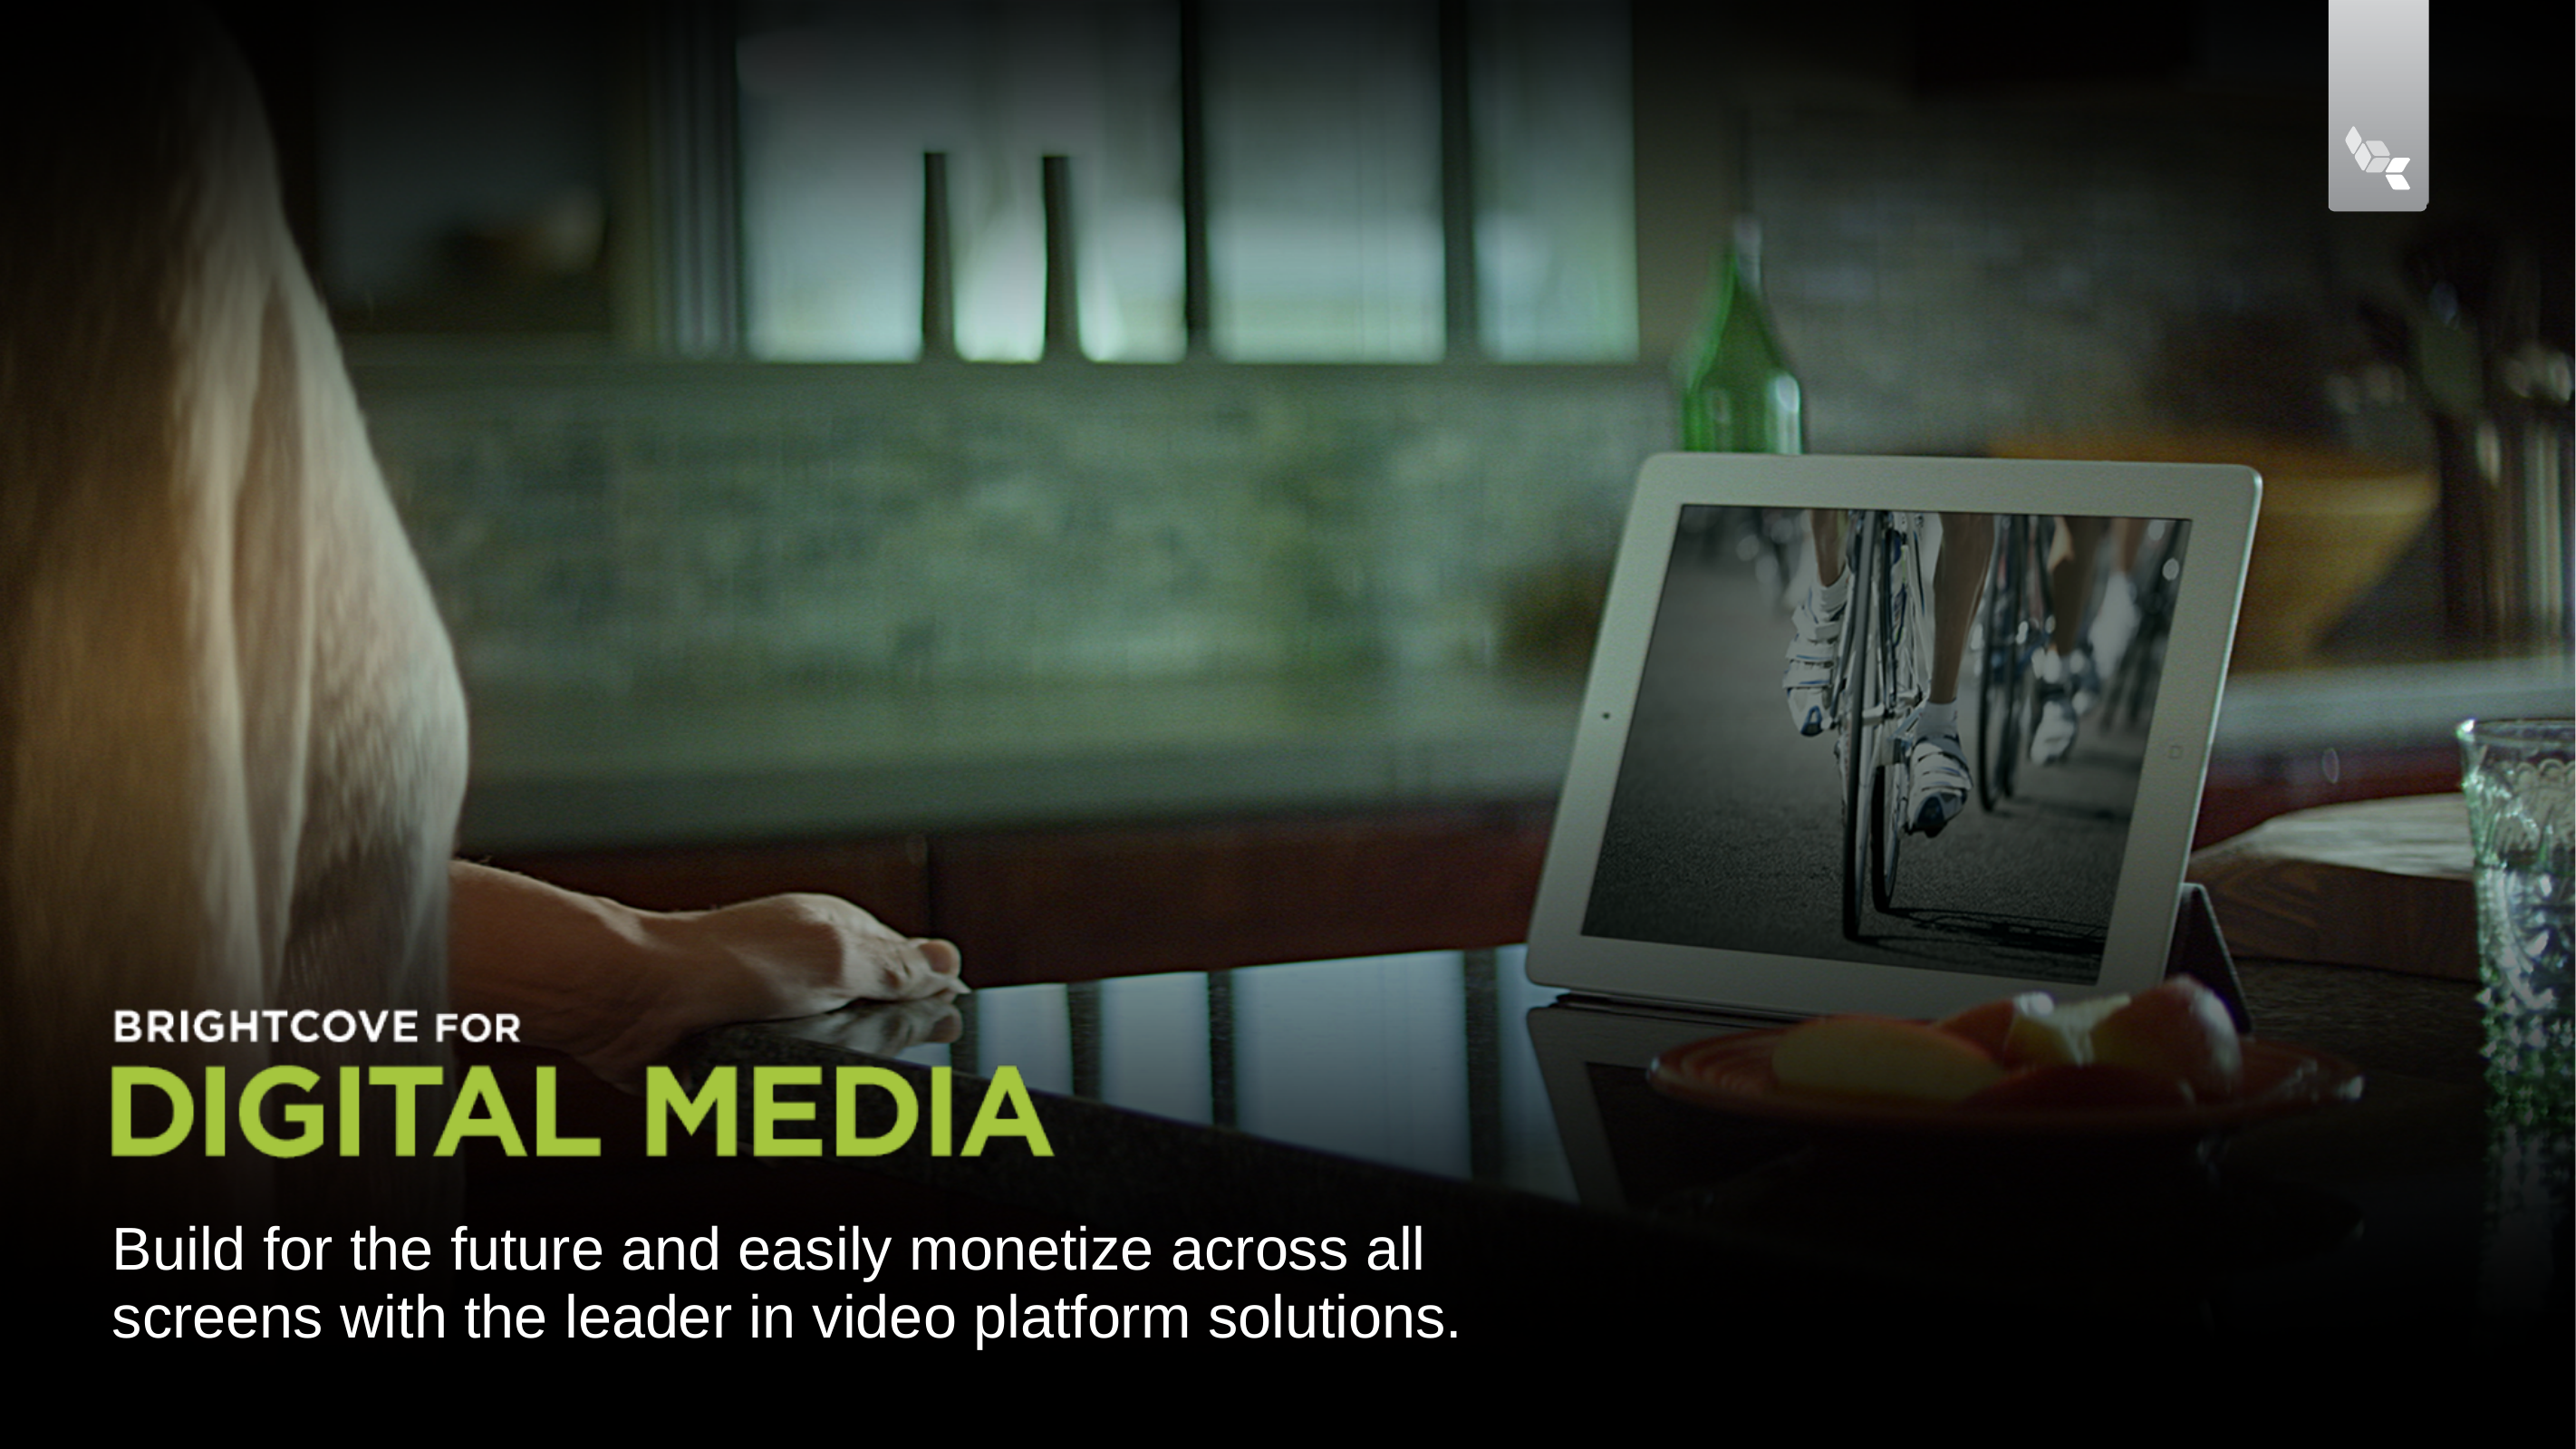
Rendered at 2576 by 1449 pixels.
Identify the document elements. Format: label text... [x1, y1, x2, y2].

title Build for the future and easily monetize across all screens with the leader in video platform solutions. [98, 1207, 1548, 1370]
picture [0, 0, 2576, 1280]
